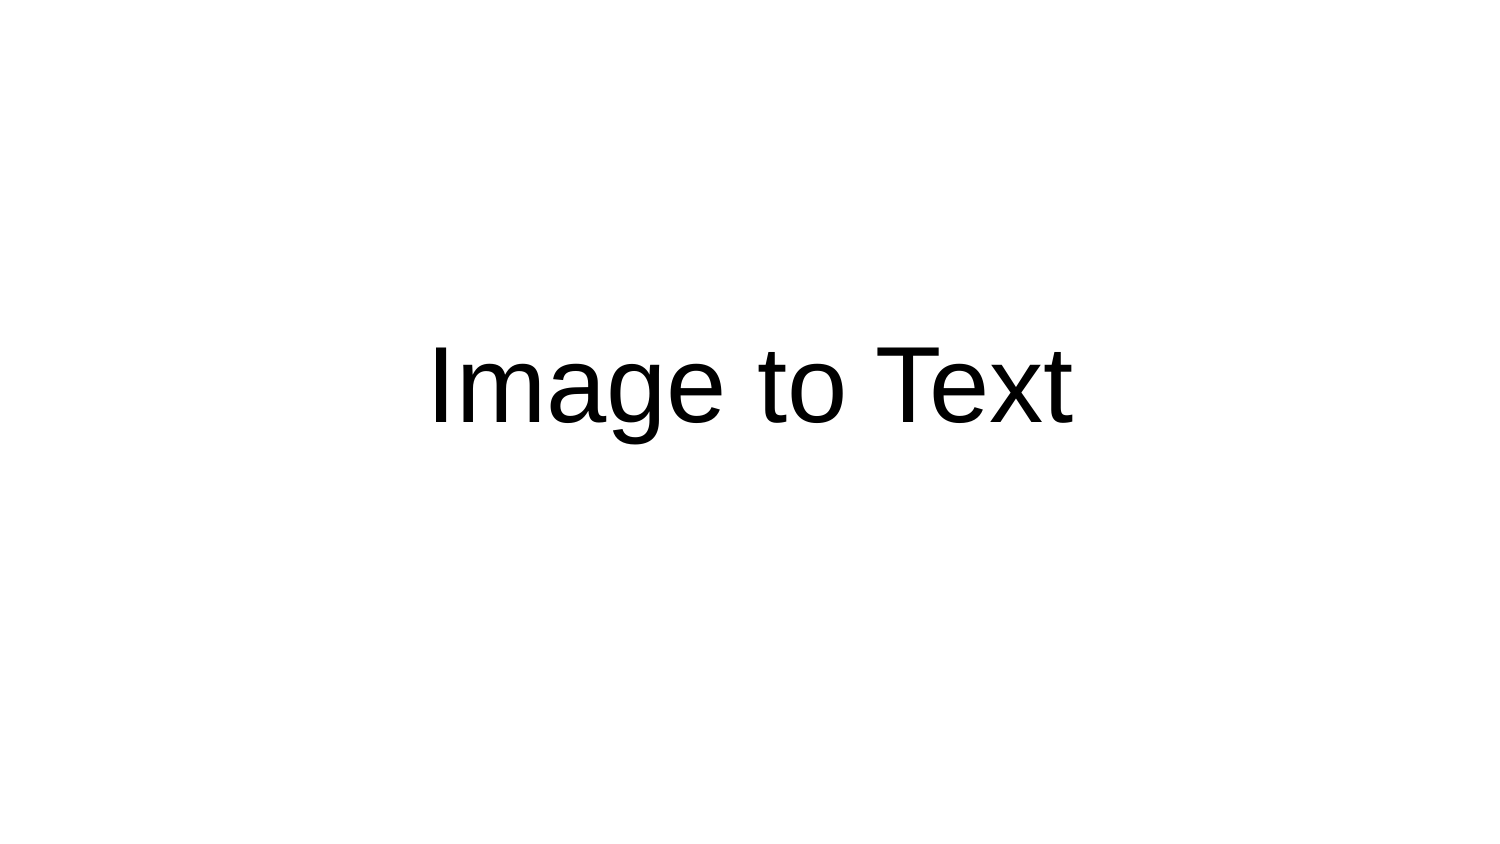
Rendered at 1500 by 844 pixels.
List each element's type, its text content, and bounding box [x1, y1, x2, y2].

title Image to Text [51, 122, 1449, 459]
